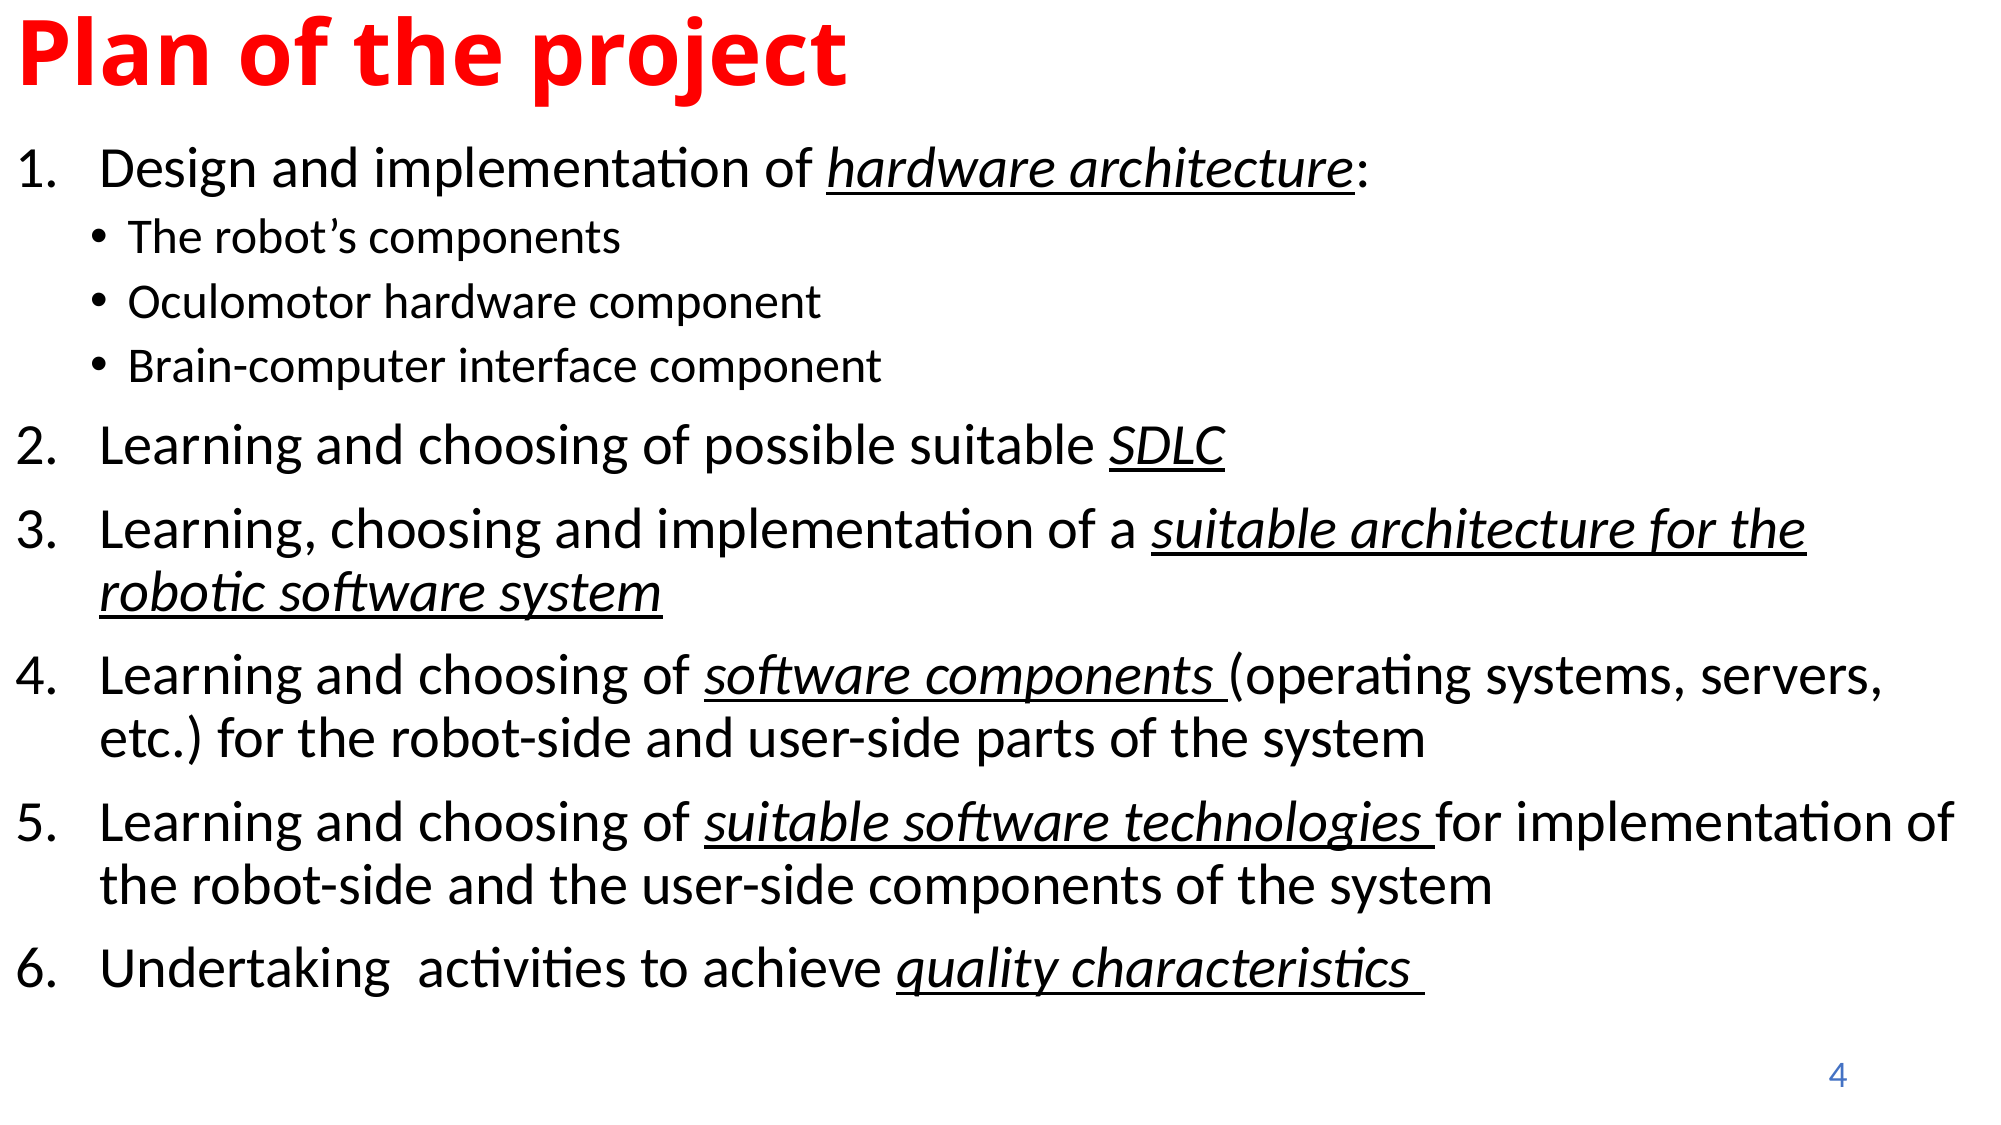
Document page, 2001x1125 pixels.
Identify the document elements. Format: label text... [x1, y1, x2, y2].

title Plan of the project [0, 0, 1848, 114]
slide_number 4 [1412, 1042, 1863, 1103]
list Design and implementation of hardware architecture: The robot’s components Oculomotor hardware component Brain-computer interface component Learning and choosing of possible suitable SDLC Learning, choosing and implementation of a suitable architecture for the robotic software system Learning and choosing of software components (operating systems, servers, etc.) for the robot-side and user-side parts of the system Learning and choosing of suitable software technologies for implementation of the robot-side and the user-side components of the system Undertaking activities to achieve quality characteristics [0, 130, 2000, 1125]
